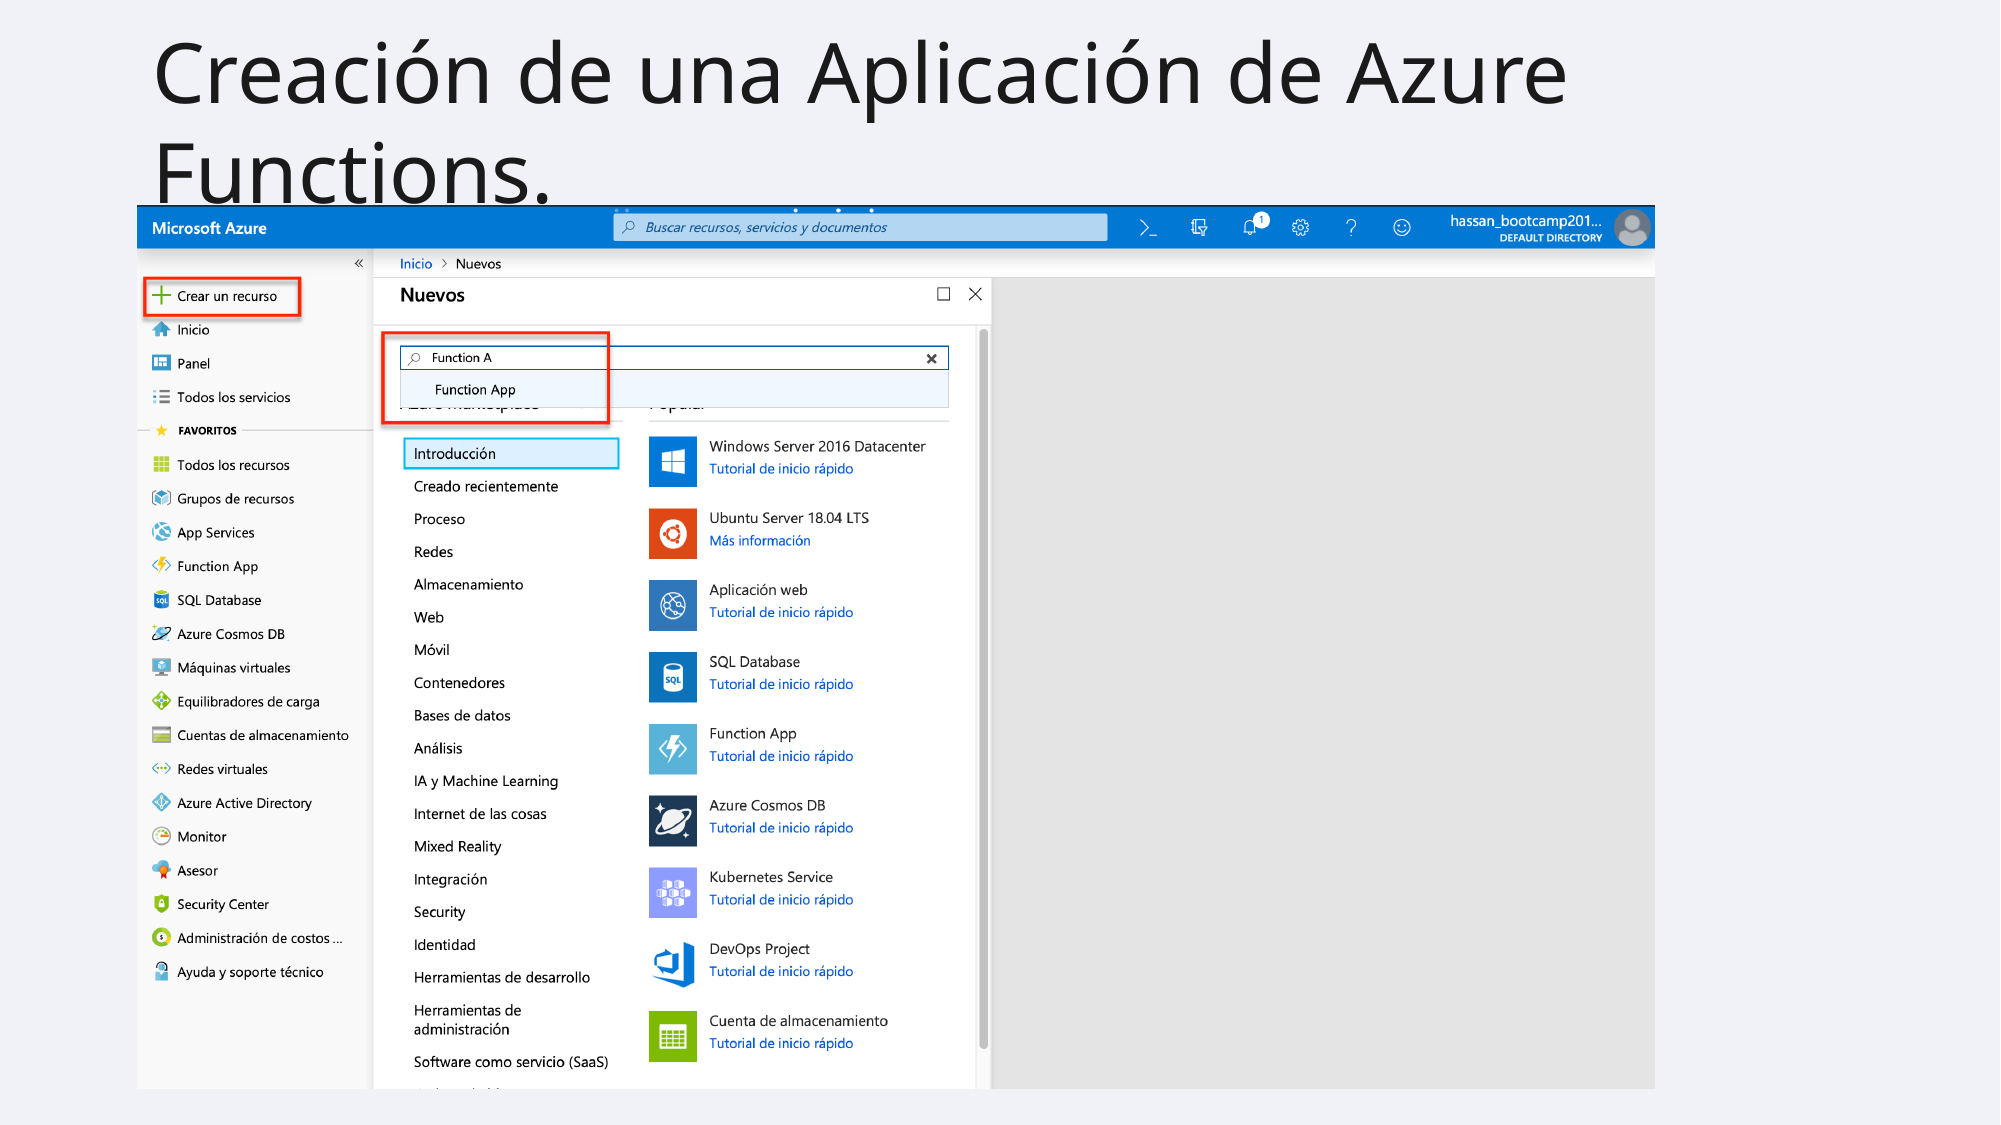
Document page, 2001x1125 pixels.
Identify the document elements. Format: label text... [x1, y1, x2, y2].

picture [137, 205, 1655, 1089]
title Creación de una Aplicación de Azure Functions. [137, 34, 1863, 206]
